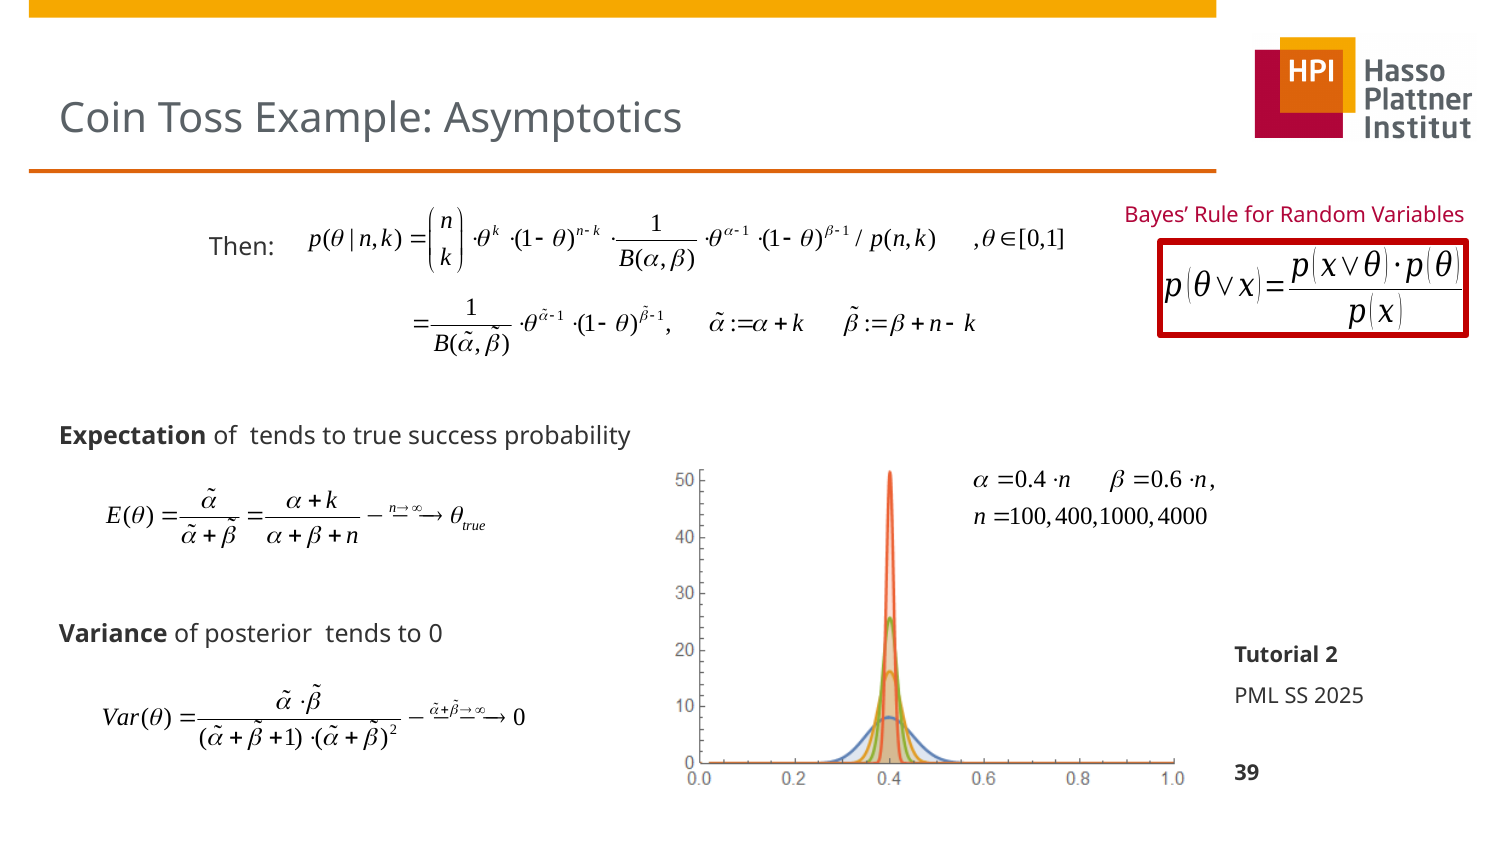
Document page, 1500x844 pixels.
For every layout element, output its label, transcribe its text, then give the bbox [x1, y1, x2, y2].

title Coin Toss Example: Asymptotics [58, 17, 1187, 170]
slide_number PML SS 2025 [1216, 681, 1471, 758]
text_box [407, 291, 983, 363]
text_box Bayes’ Rule for Random Variables [1126, 189, 1464, 237]
slide_number 39 [1216, 758, 1471, 788]
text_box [101, 483, 492, 554]
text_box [969, 463, 1270, 535]
picture [1252, 33, 1477, 142]
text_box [100, 681, 530, 757]
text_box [301, 202, 1070, 279]
footer Tutorial 2 [1216, 584, 1471, 670]
picture [674, 468, 1188, 791]
